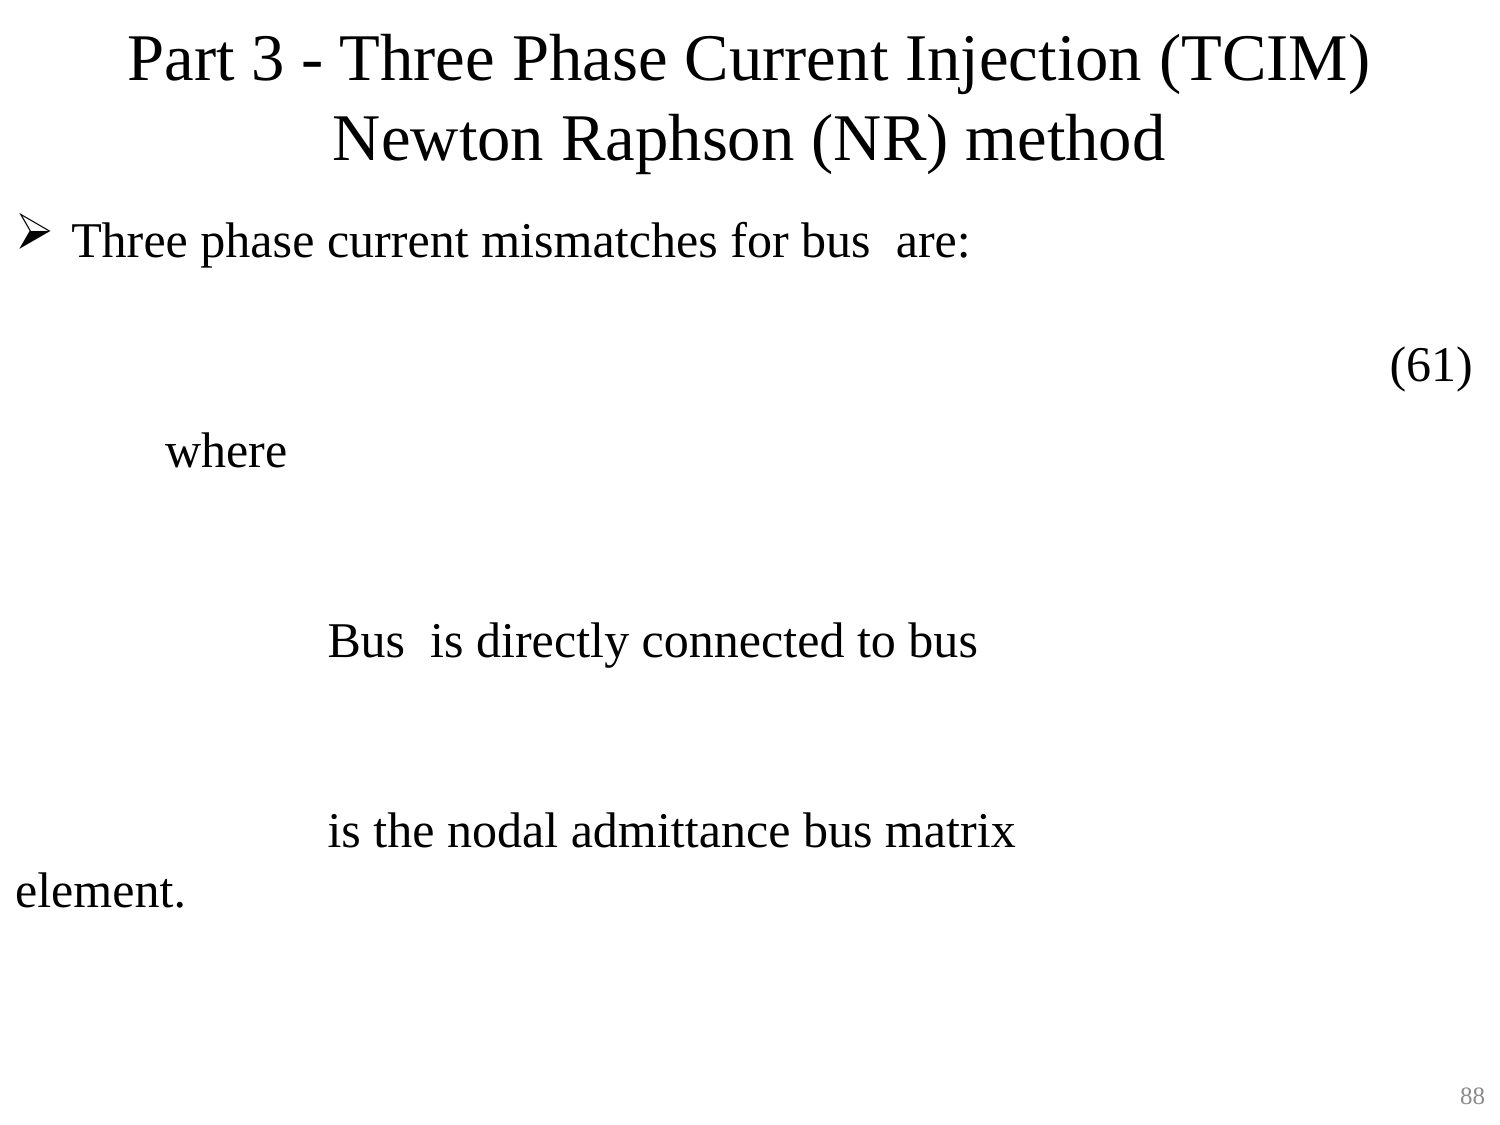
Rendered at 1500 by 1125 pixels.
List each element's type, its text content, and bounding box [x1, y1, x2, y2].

title Part 3 - Three Phase Current Injection (TCIM) Newton Raphson (NR) method [75, 0, 1425, 188]
text_box (61) [1374, 324, 1500, 399]
slide_number 88 [1149, 1065, 1500, 1125]
